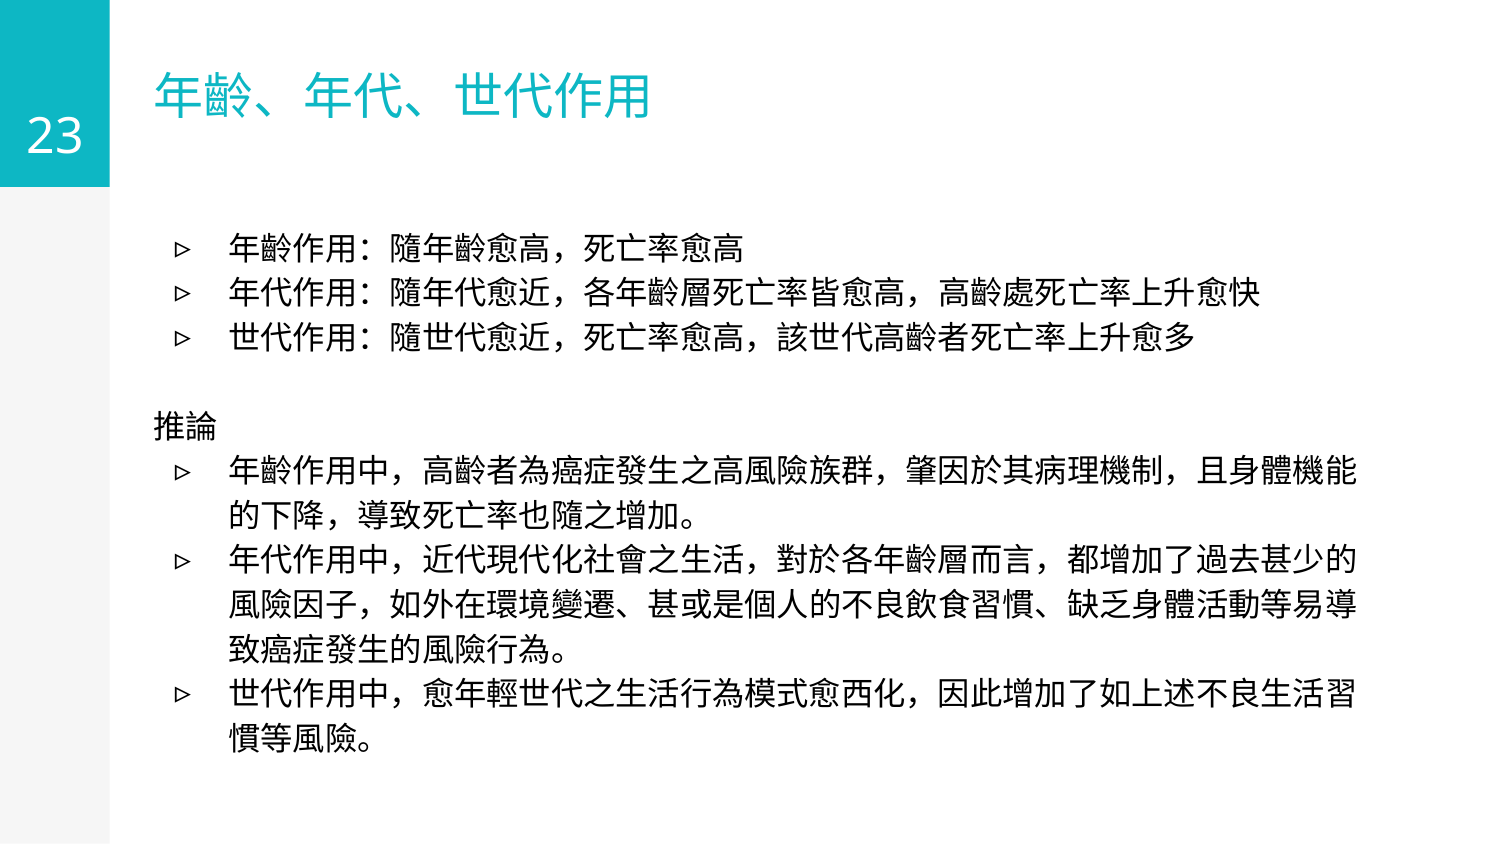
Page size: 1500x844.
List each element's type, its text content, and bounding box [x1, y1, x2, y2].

list 年齡作用：隨年齡愈高，死亡率愈高​ 年代作用：隨年代愈近，各年齡層死亡率皆愈高，高齡處死亡率上升愈快​ 世代作用：隨世代愈近，死亡率愈高，該世代高齡者死亡率上升愈多​ ​ 推論​ 年齡作用中，高齡者為癌症發生之高風險族群，肇因於其病理機制，且身體機能的下降，導致死亡率也隨之增加。​ 年代作用中，近代現代化社會之生活，對於各年齡層而言，都增加了過去甚少的風險因子，如外在環境變遷、甚或是個人的不良飲食習慣、缺乏身體活動等易導致癌症發生的風險行為。​ 世代作用中，愈年輕世代之生活行為模式愈西化，因此增加了如上述不良生活習慣等風險。​ [138, 207, 1382, 807]
title 年齡、年代、世代作用 [138, 0, 722, 188]
slide_number 23 [0, 0, 110, 187]
